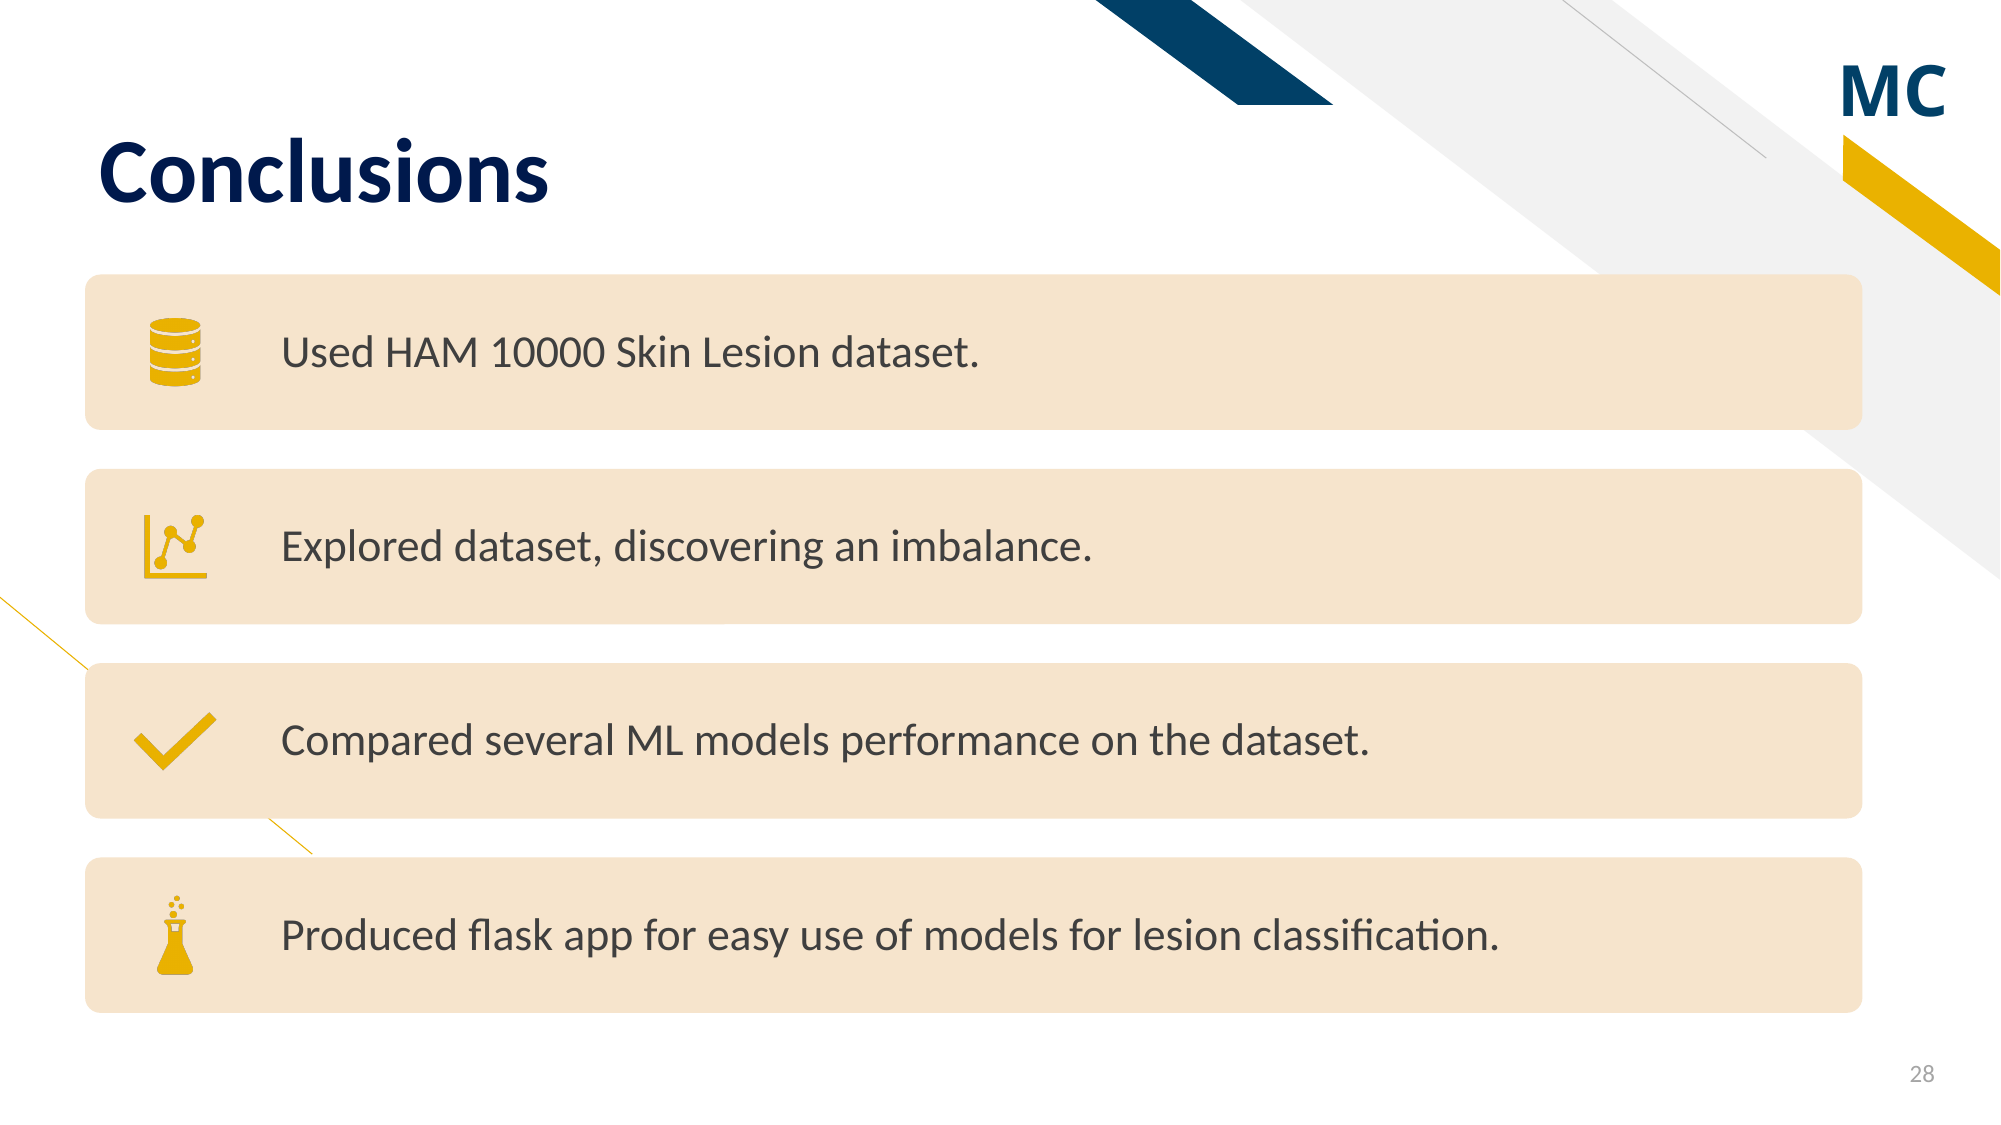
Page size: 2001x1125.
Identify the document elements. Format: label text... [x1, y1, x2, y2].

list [85, 274, 1863, 1014]
slide_number 28 [1828, 1042, 1950, 1103]
title Conclusions [85, 34, 1453, 223]
